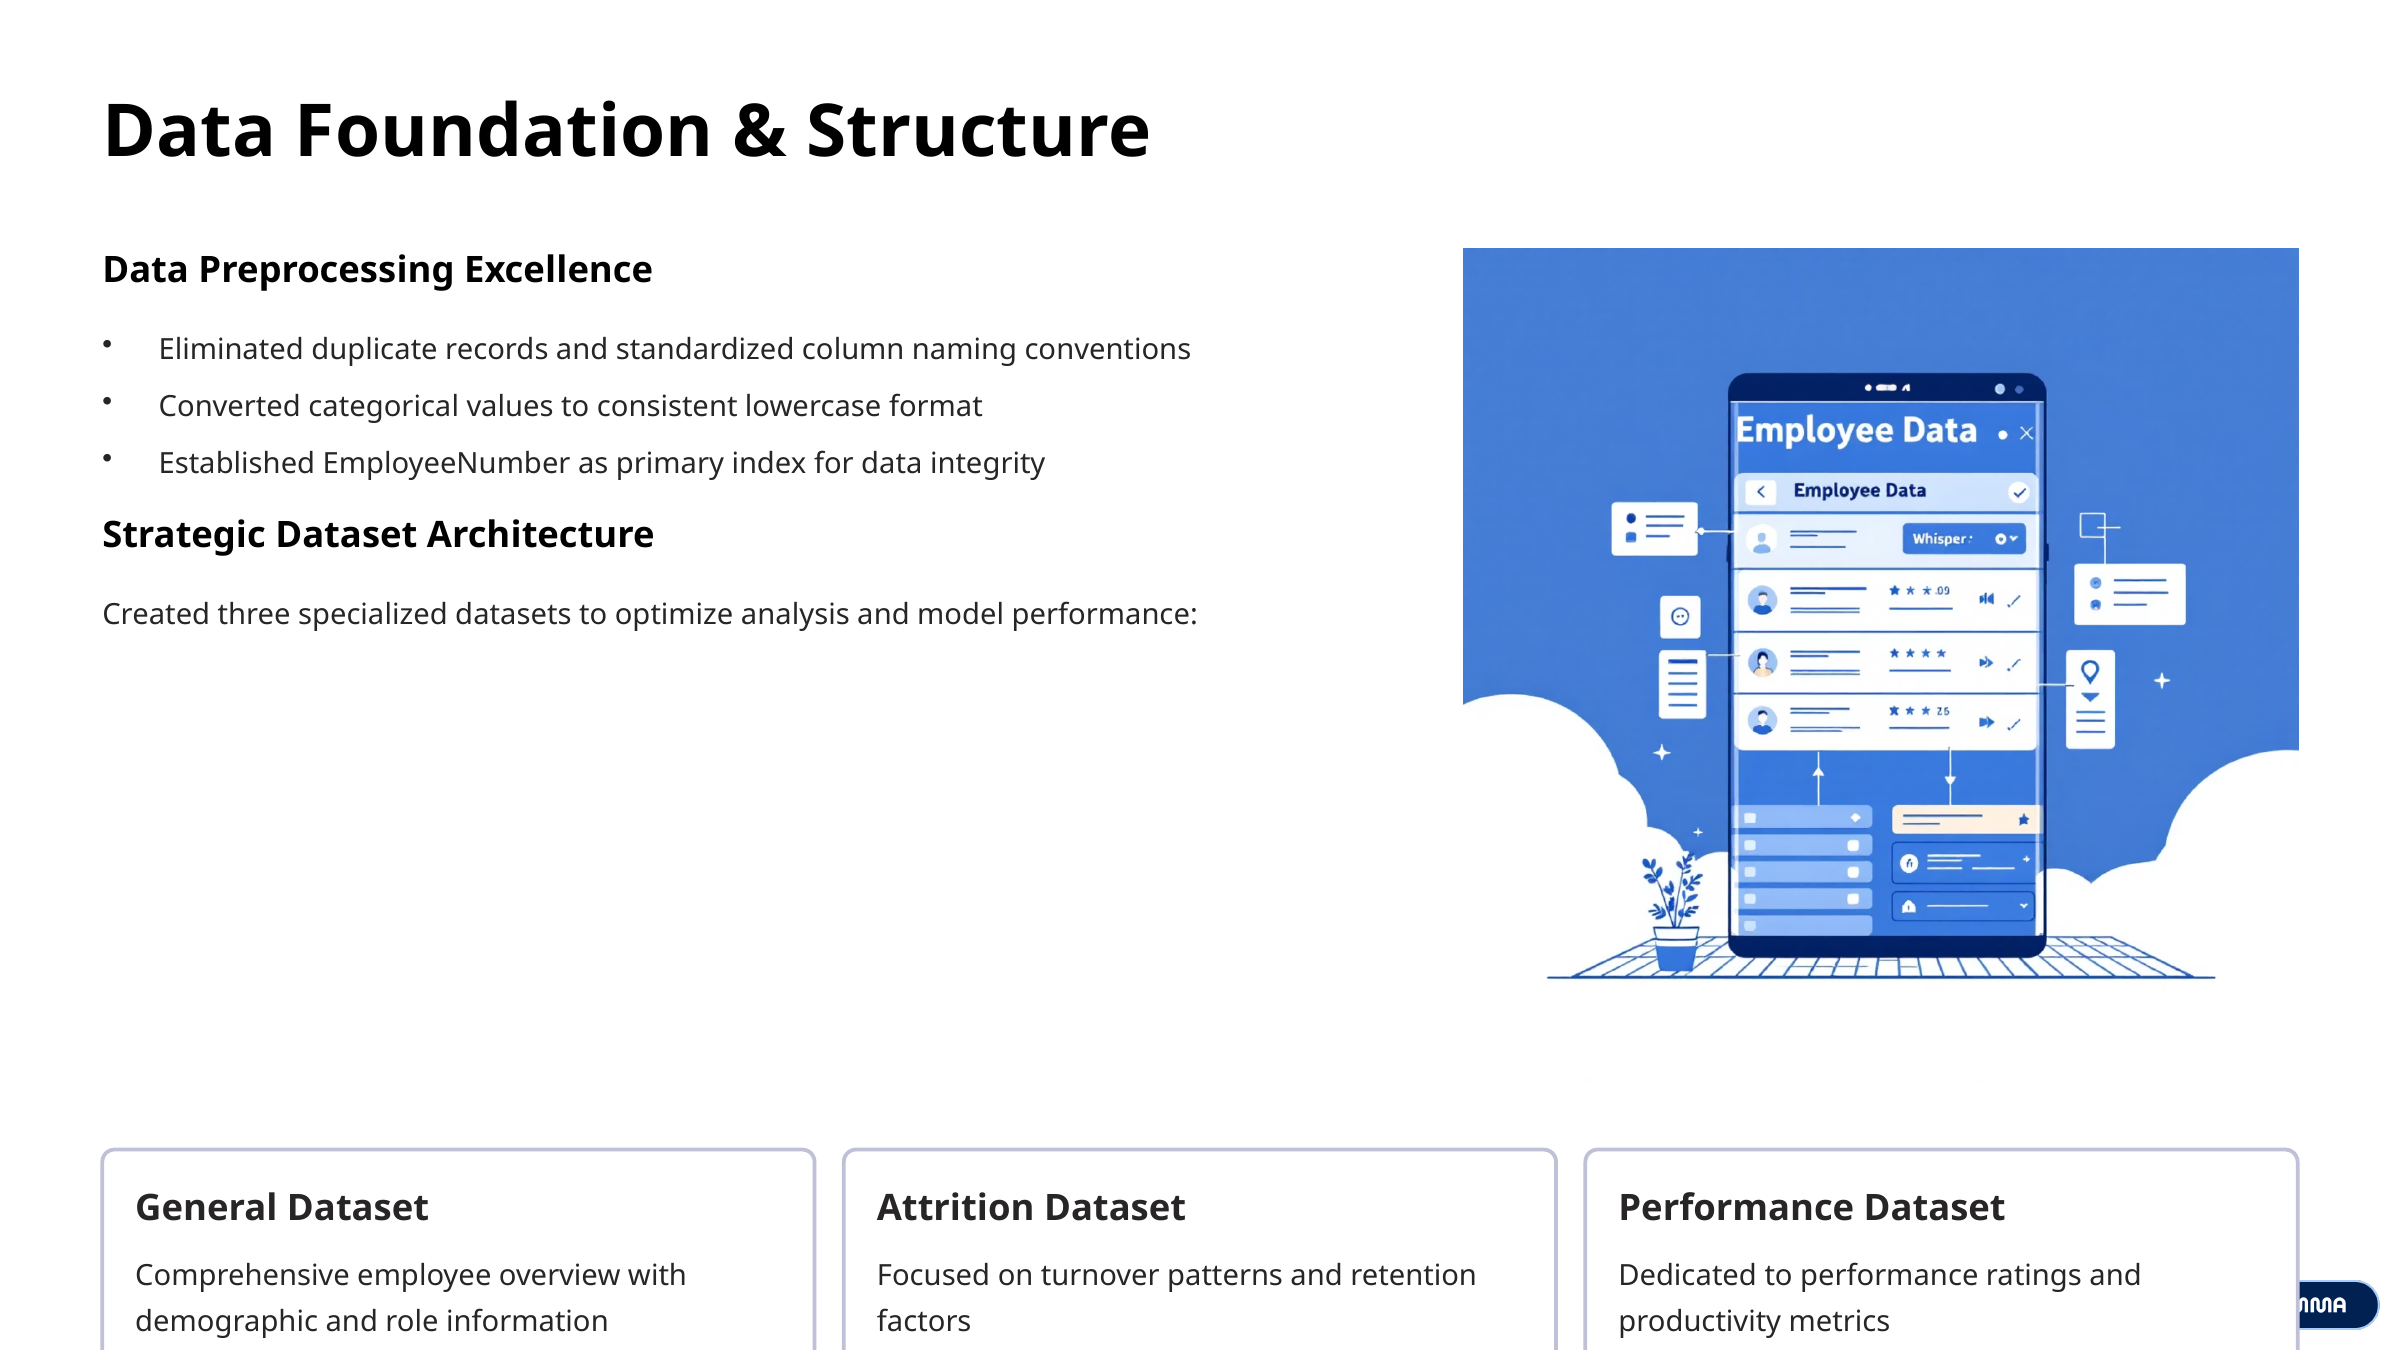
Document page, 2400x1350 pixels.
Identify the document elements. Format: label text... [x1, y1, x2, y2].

text_box [102, 1149, 815, 1350]
text_box Converted categorical values to consistent lowercase format [102, 376, 1391, 424]
picture [2298, 1271, 2389, 1339]
text_box General Dataset [135, 1182, 501, 1229]
text_box Established EmployeeNumber as primary index for data integrity [102, 433, 1391, 481]
picture [1463, 248, 2299, 1084]
text_box Eliminated duplicate records and standardized column naming conventions [102, 319, 1391, 367]
text_box [1585, 1149, 2298, 1350]
text_box Focused on turnover patterns and retention factors [876, 1245, 1524, 1340]
text_box Performance Dataset [1618, 1182, 1998, 1229]
text_box Data Foundation & Structure [102, 80, 1107, 172]
text_box Dedicated to performance ratings and productivity metrics [1618, 1245, 2265, 1340]
text_box Attrition Dataset [876, 1182, 1243, 1229]
text_box [843, 1149, 1557, 1350]
text_box Comprehensive employee overview with demographic and role information [135, 1245, 782, 1340]
text_box Created three specialized datasets to optimize analysis and model performance: [102, 584, 1391, 632]
text_box Strategic Dataset Architecture [102, 509, 644, 556]
text_box Data Preprocessing Excellence [102, 244, 655, 291]
